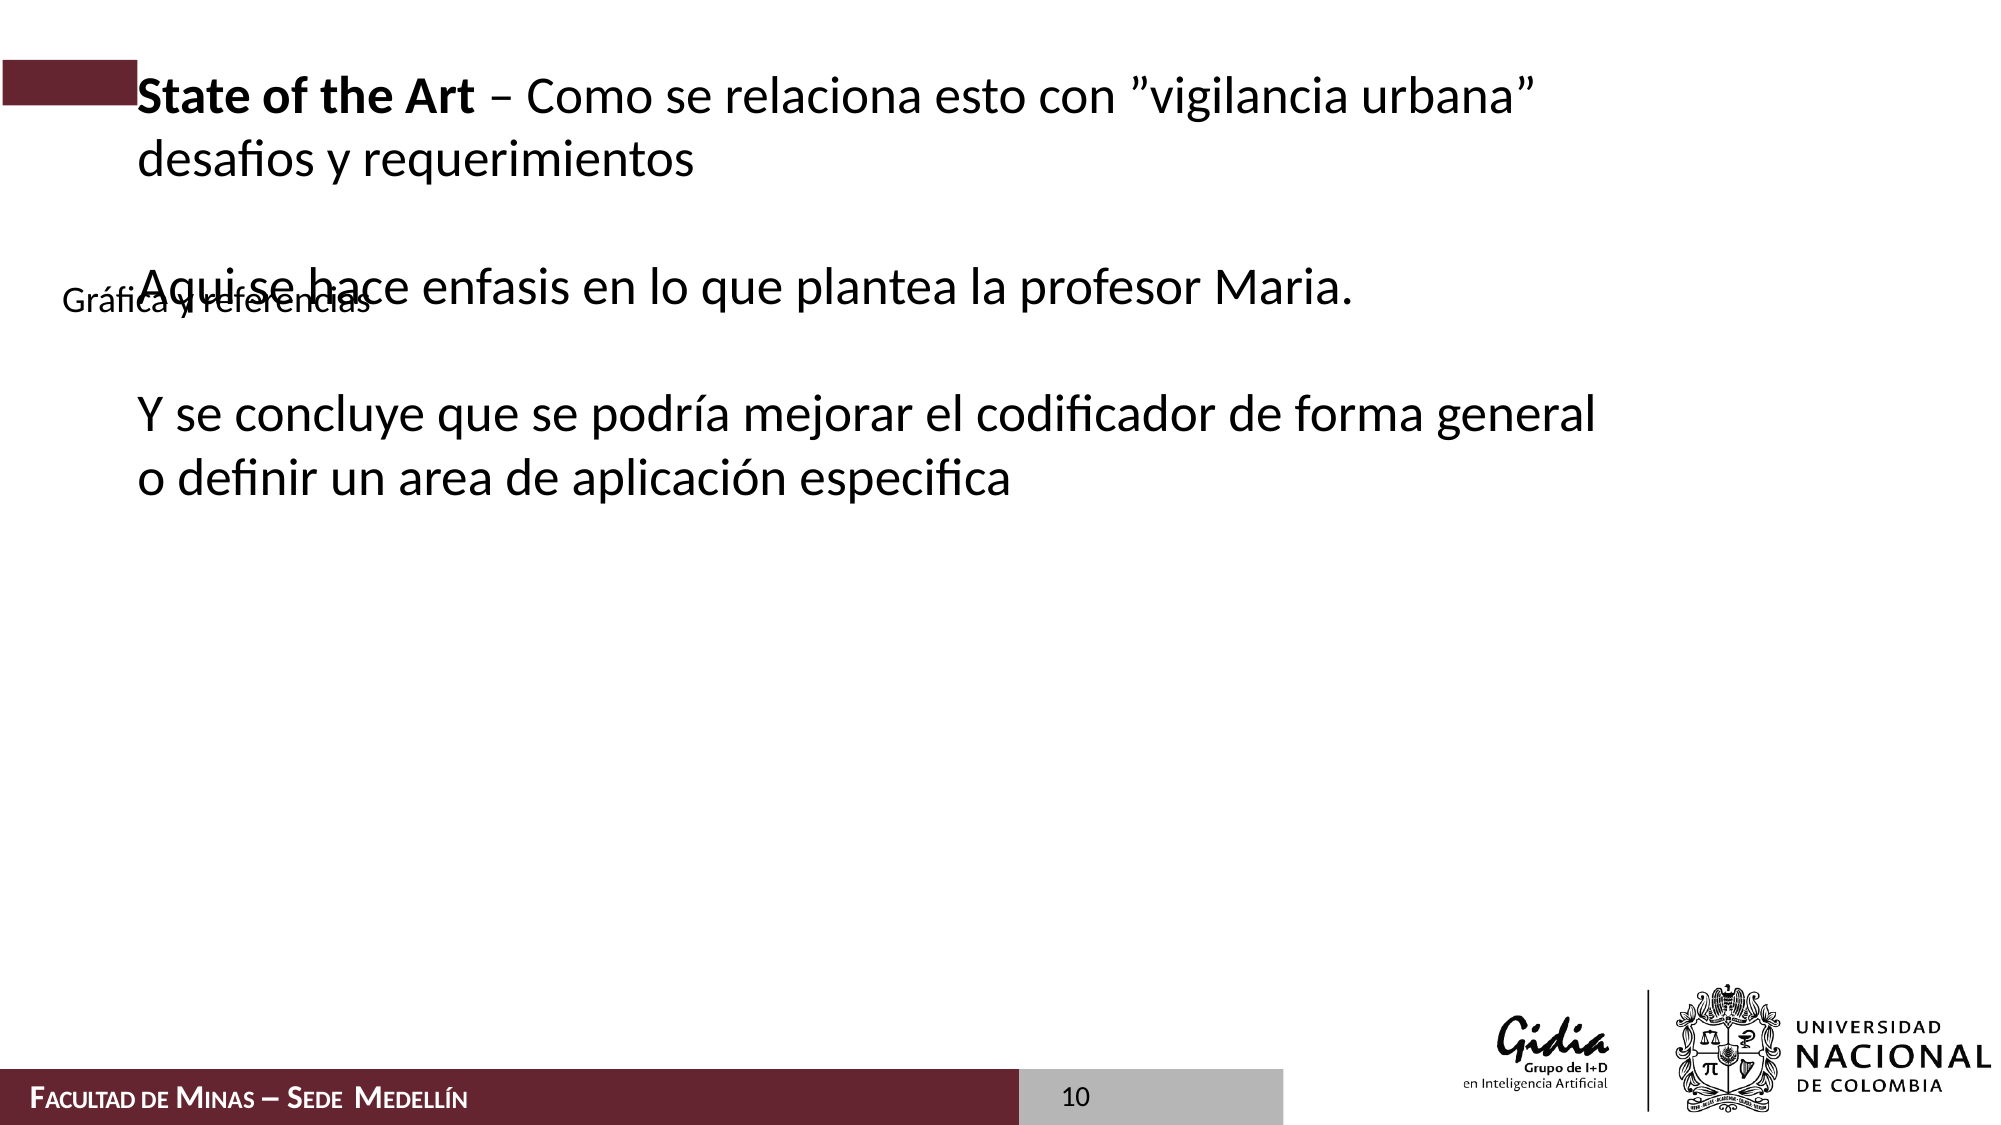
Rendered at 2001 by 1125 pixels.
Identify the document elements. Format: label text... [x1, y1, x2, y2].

list Gráfica y referencias [62, 275, 1938, 321]
title State of the Art – Como se relaciona esto con ”vigilancia urbana” desafios y requerimientos Aqui se hace enfasis en lo que plantea la profesor Maria. Y se concluye que se podría mejorar el codificador de forma general o definir un area de aplicación especifica [137, 321, 1600, 511]
slide_number 10 [1054, 1082, 1097, 1116]
title State of the Art – Como se relaciona esto con ”vigilancia urbana” desafios y requerimientos Aqui se hace enfasis en lo que plantea la profesor Maria. Y se concluye que se podría mejorar el codificador de forma general o definir un area de aplicación especifica [137, 59, 1600, 275]
picture [1463, 983, 1992, 1113]
